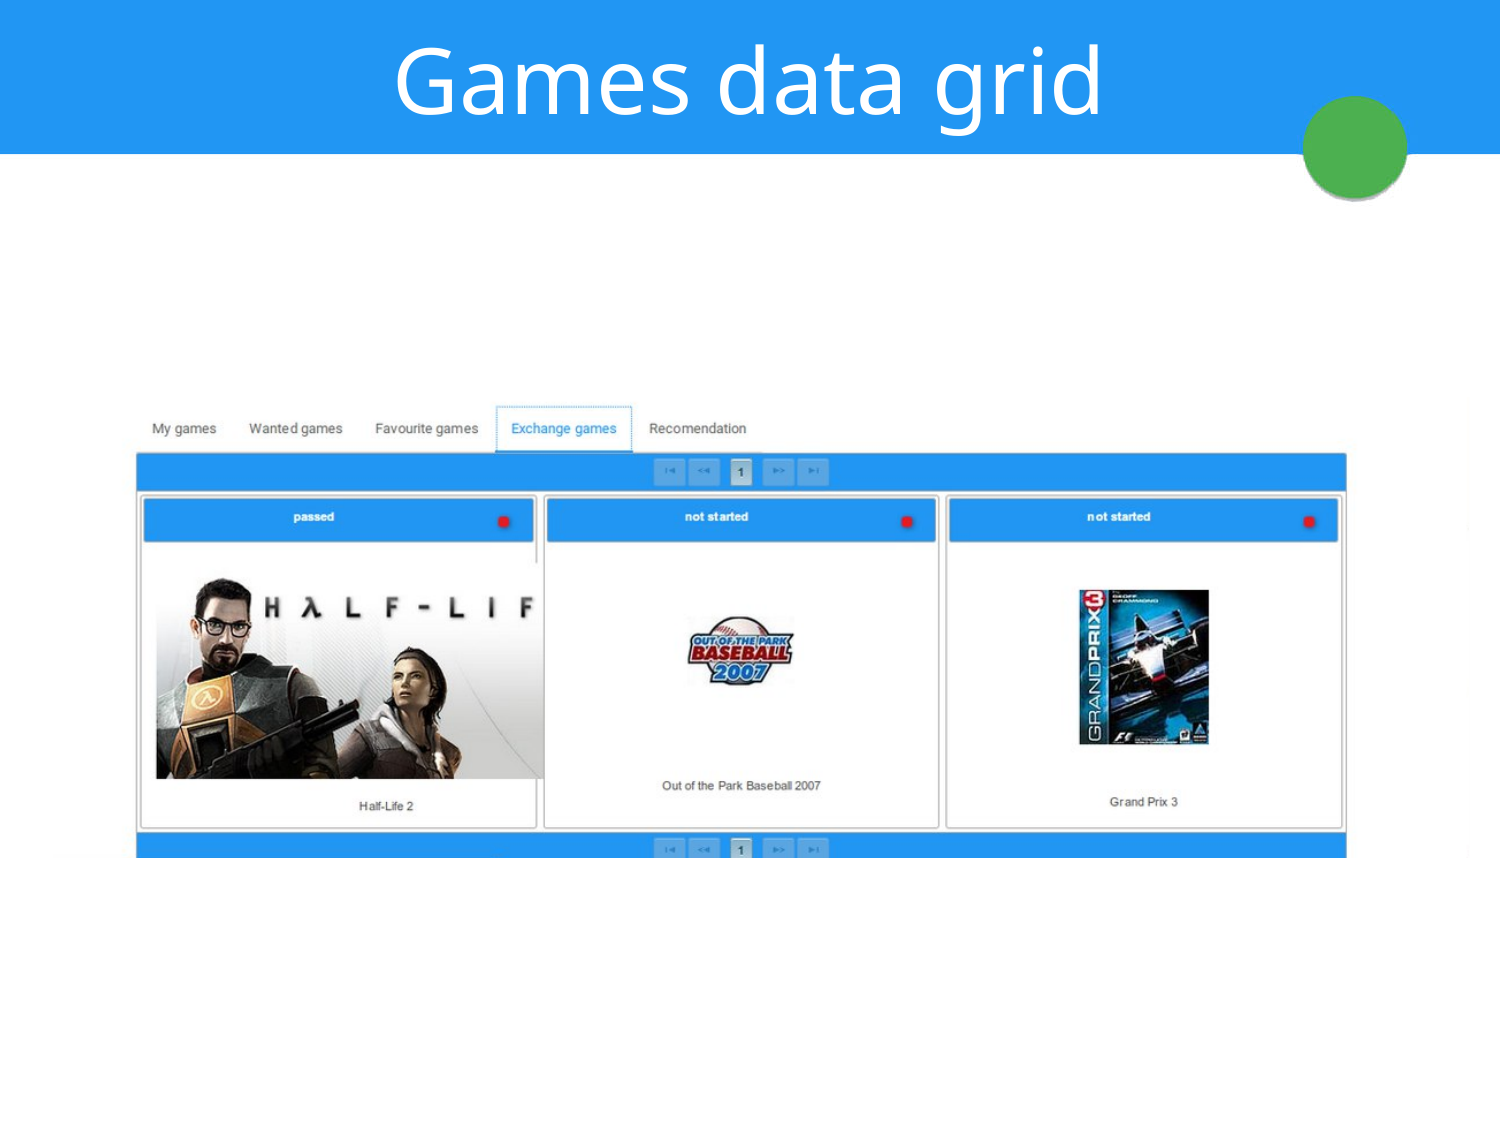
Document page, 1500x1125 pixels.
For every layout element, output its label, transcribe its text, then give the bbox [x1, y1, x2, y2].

title Games data grid [75, 0, 1425, 172]
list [52, 396, 1470, 859]
picture [0, 0, 1500, 1125]
